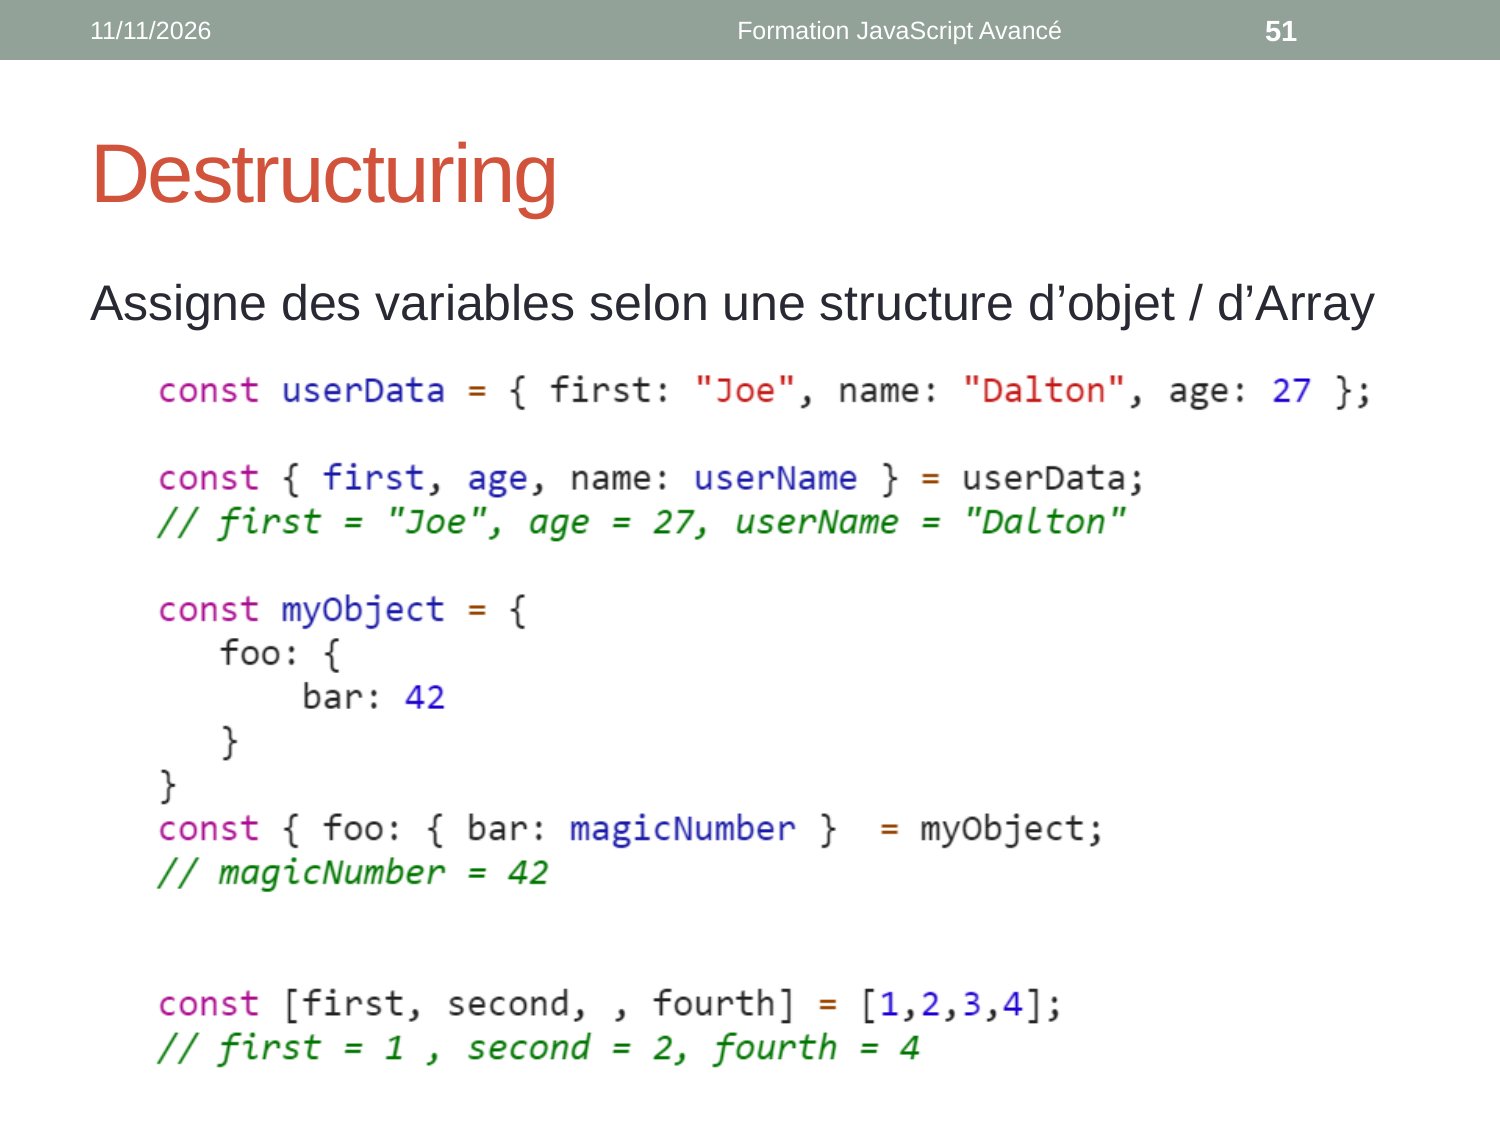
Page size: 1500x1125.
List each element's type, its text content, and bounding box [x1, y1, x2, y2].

title Destructuring [75, 87, 1425, 250]
picture [142, 360, 1389, 1083]
list Assigne des variables selon une structure d’objet / d’Array [75, 262, 1425, 1063]
slide_number 51 [1250, 3, 1425, 57]
footer Formation JavaScript Avancé [562, 3, 1238, 57]
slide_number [75, 3, 550, 57]
